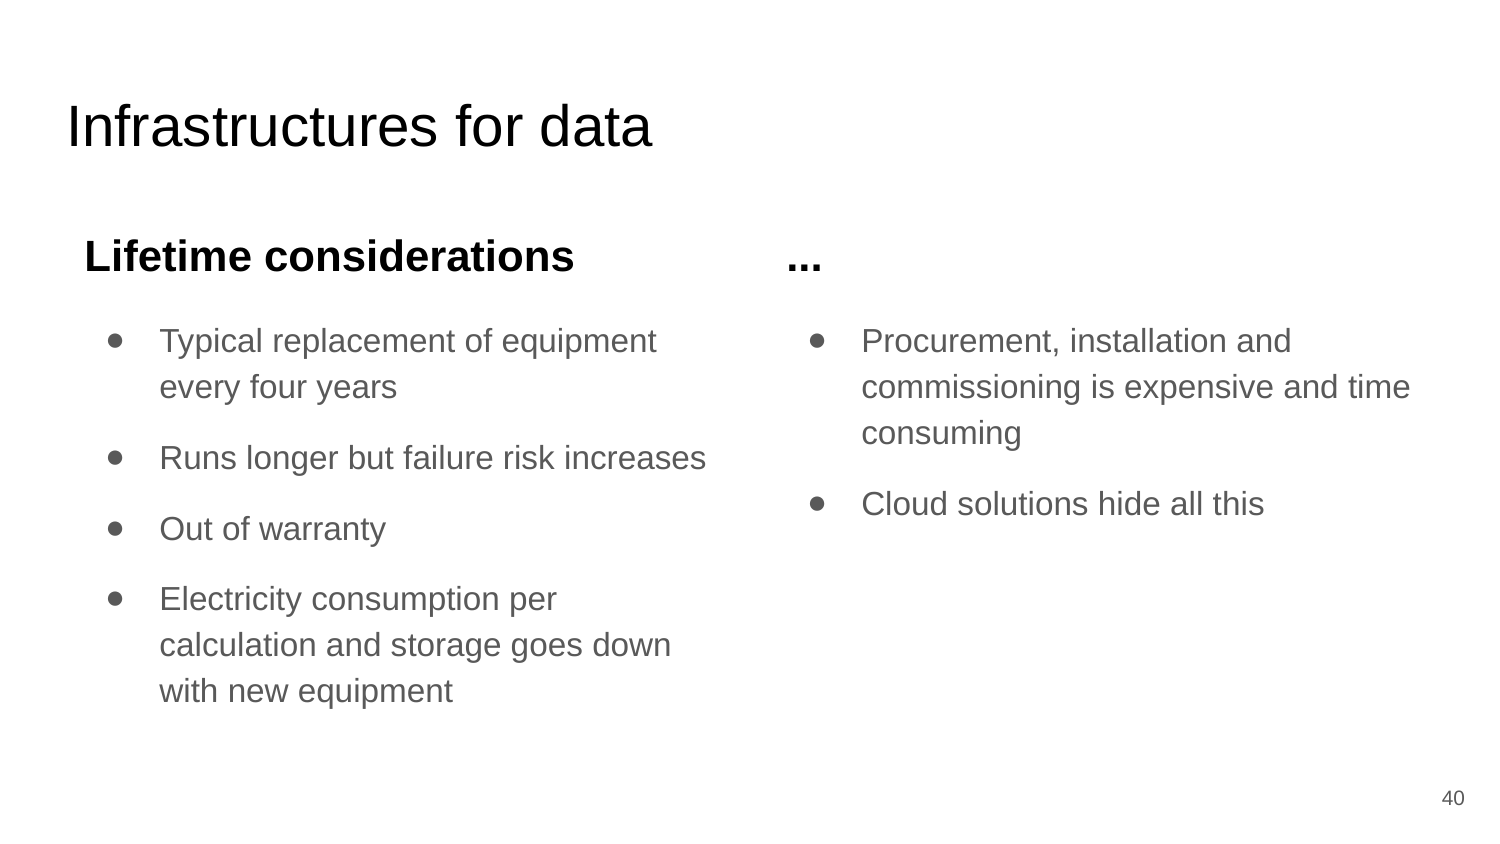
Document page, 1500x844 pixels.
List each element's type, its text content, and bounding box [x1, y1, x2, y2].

text_box ... Procurement, installation and commissioning is expensive and time consuming Cloud solutions hide all this [771, 204, 1428, 765]
text_box Lifetime considerations Typical replacement of equipment every four years Runs longer but failure risk increases Out of warranty Electricity consumption per calculation and storage goes down with new equipment [69, 204, 726, 765]
title Infrastructures for data [51, 72, 1449, 167]
slide_number 40 [1389, 764, 1480, 830]
